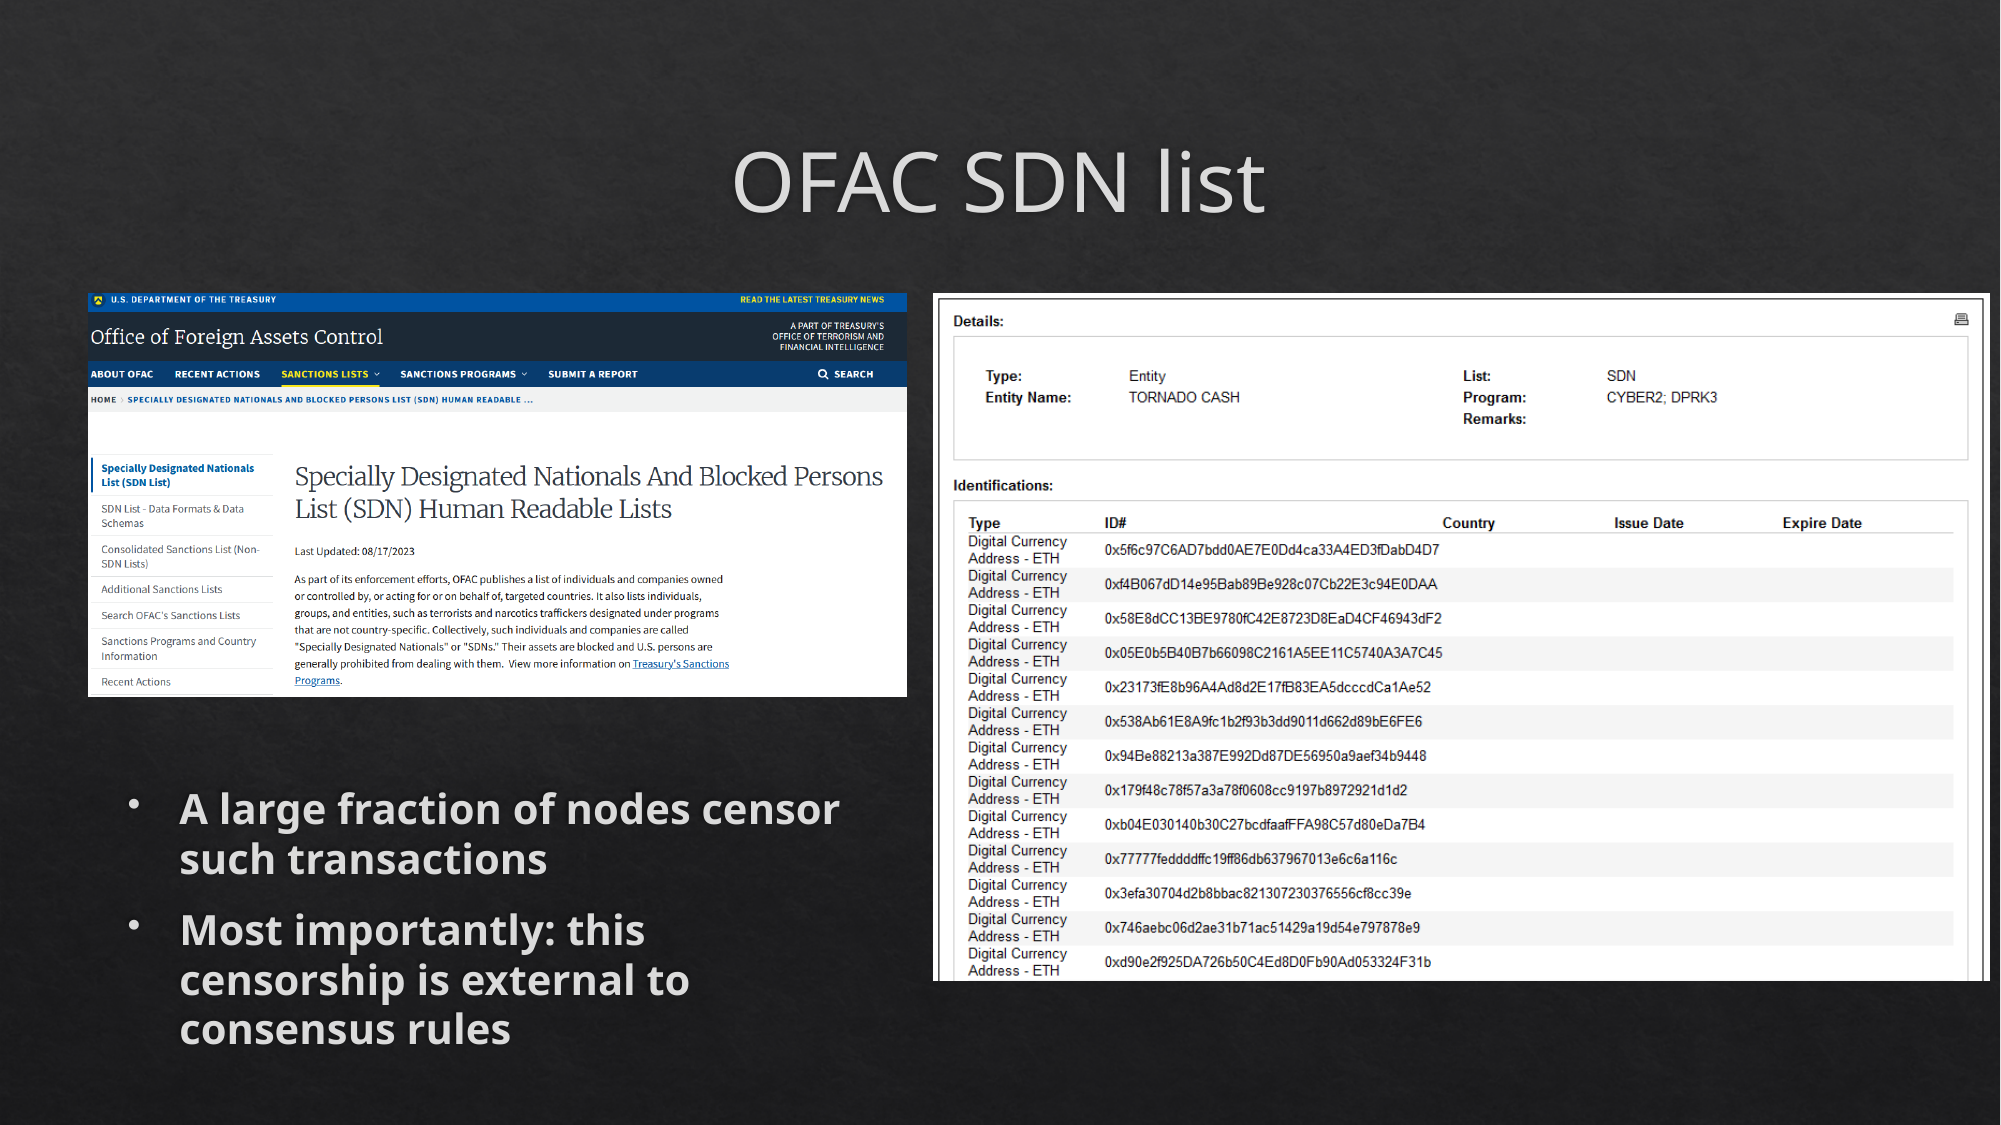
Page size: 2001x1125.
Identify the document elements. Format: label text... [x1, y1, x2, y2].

list A large fraction of nodes censor such transactions Most importantly: this censorship is external to consensus rules [108, 774, 868, 964]
picture [932, 293, 1990, 982]
title OFAC SDN list [149, 99, 1849, 260]
picture [88, 293, 907, 697]
